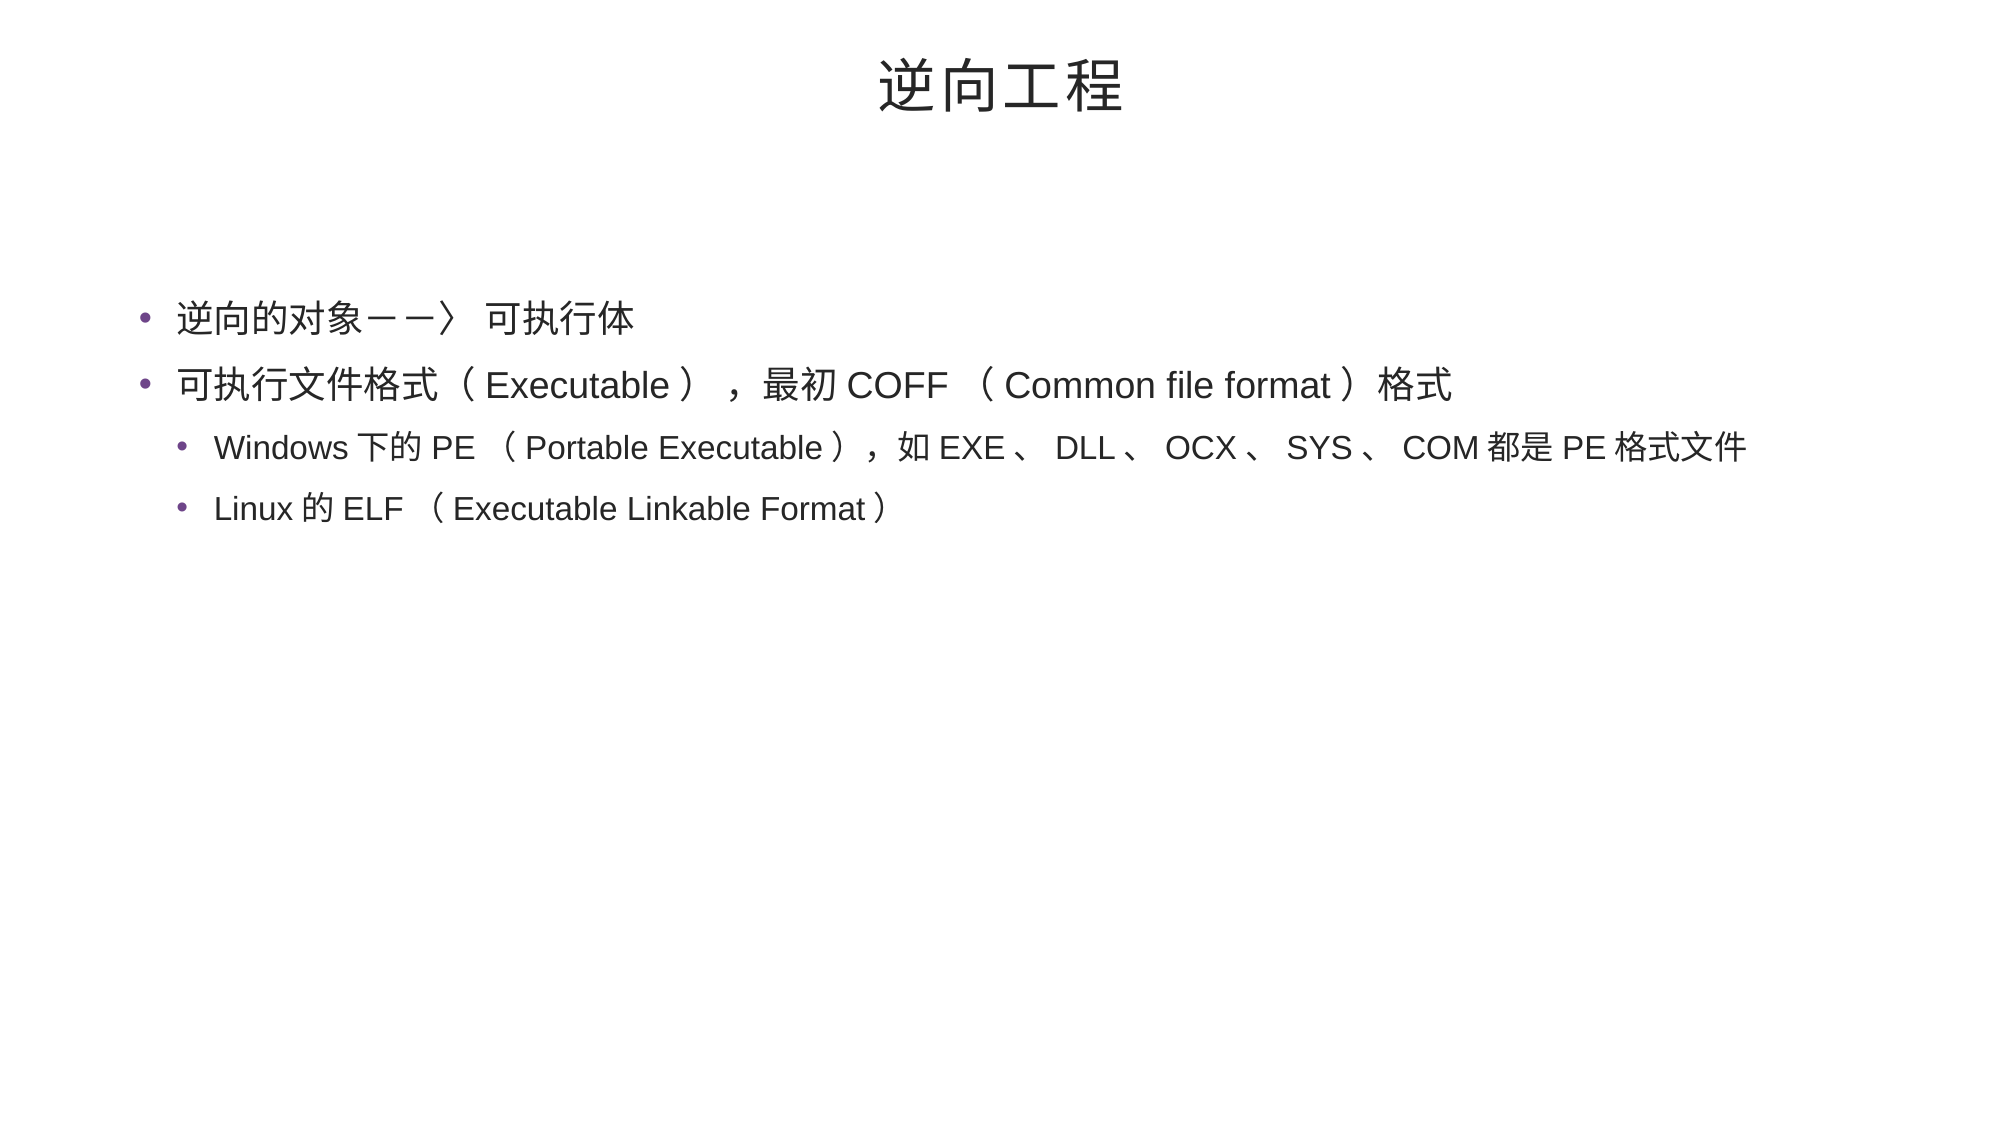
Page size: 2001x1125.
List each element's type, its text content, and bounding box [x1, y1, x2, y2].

title 逆向工程 [125, 50, 1876, 250]
list 逆向的对象－－〉 可执行体 可执行文件格式（Executable） ，最初COFF（Common file format）格式 Windows下的PE（Portable Executable），如EXE、DLL、OCX、SYS、COM都是PE格式文件 Linux的ELF（Executable Linkable Format） [123, 287, 1874, 988]
